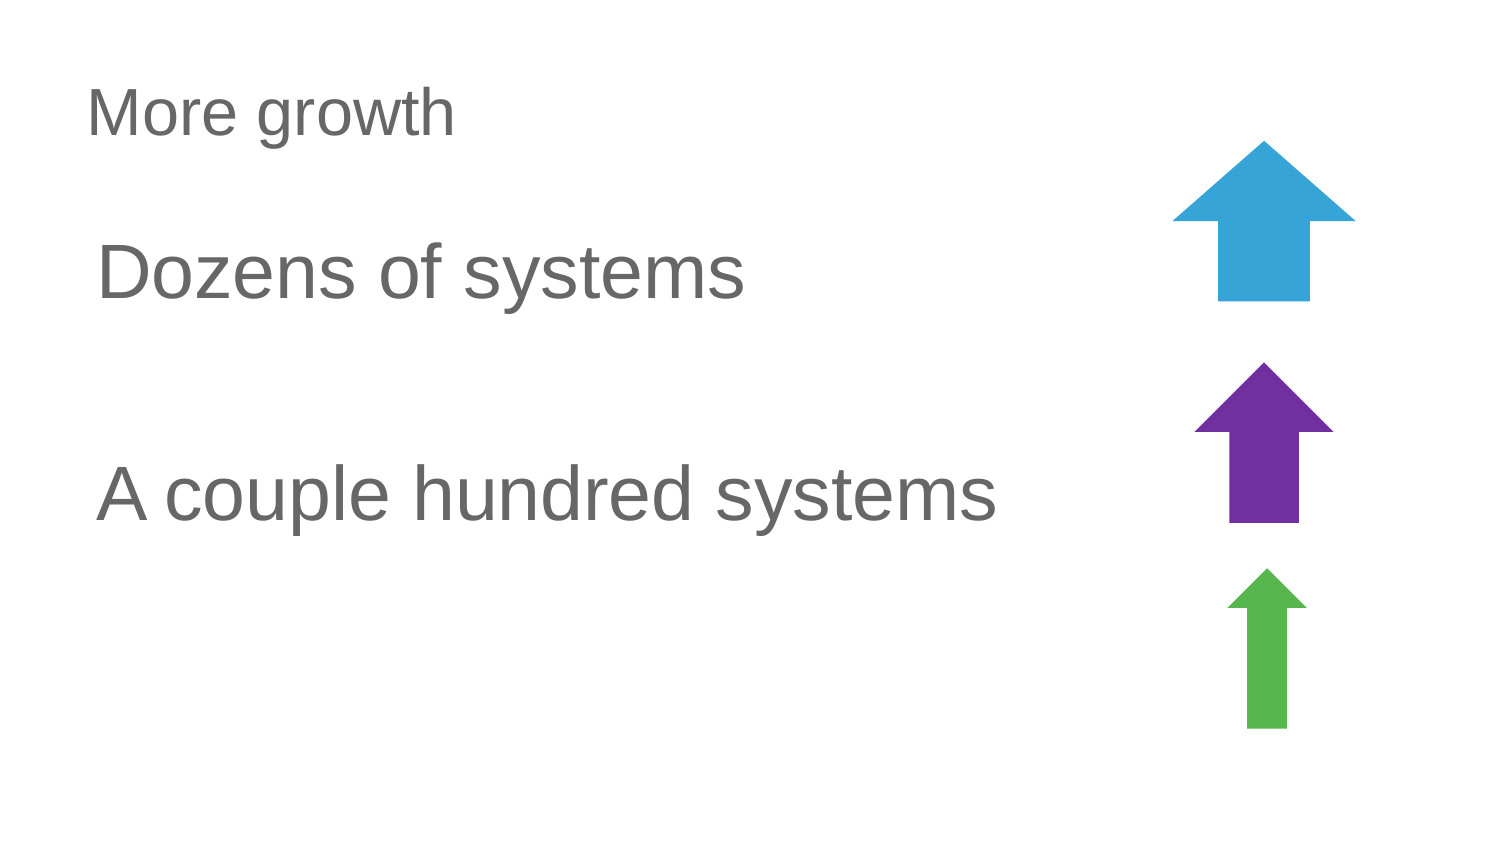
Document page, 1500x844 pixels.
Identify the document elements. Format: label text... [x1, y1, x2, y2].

text_box [1170, 139, 1358, 304]
text_box [1192, 360, 1336, 526]
title More growth [71, 55, 1441, 176]
list Dozens of systems A couple hundred systems [71, 221, 1441, 741]
text_box [1225, 566, 1309, 731]
